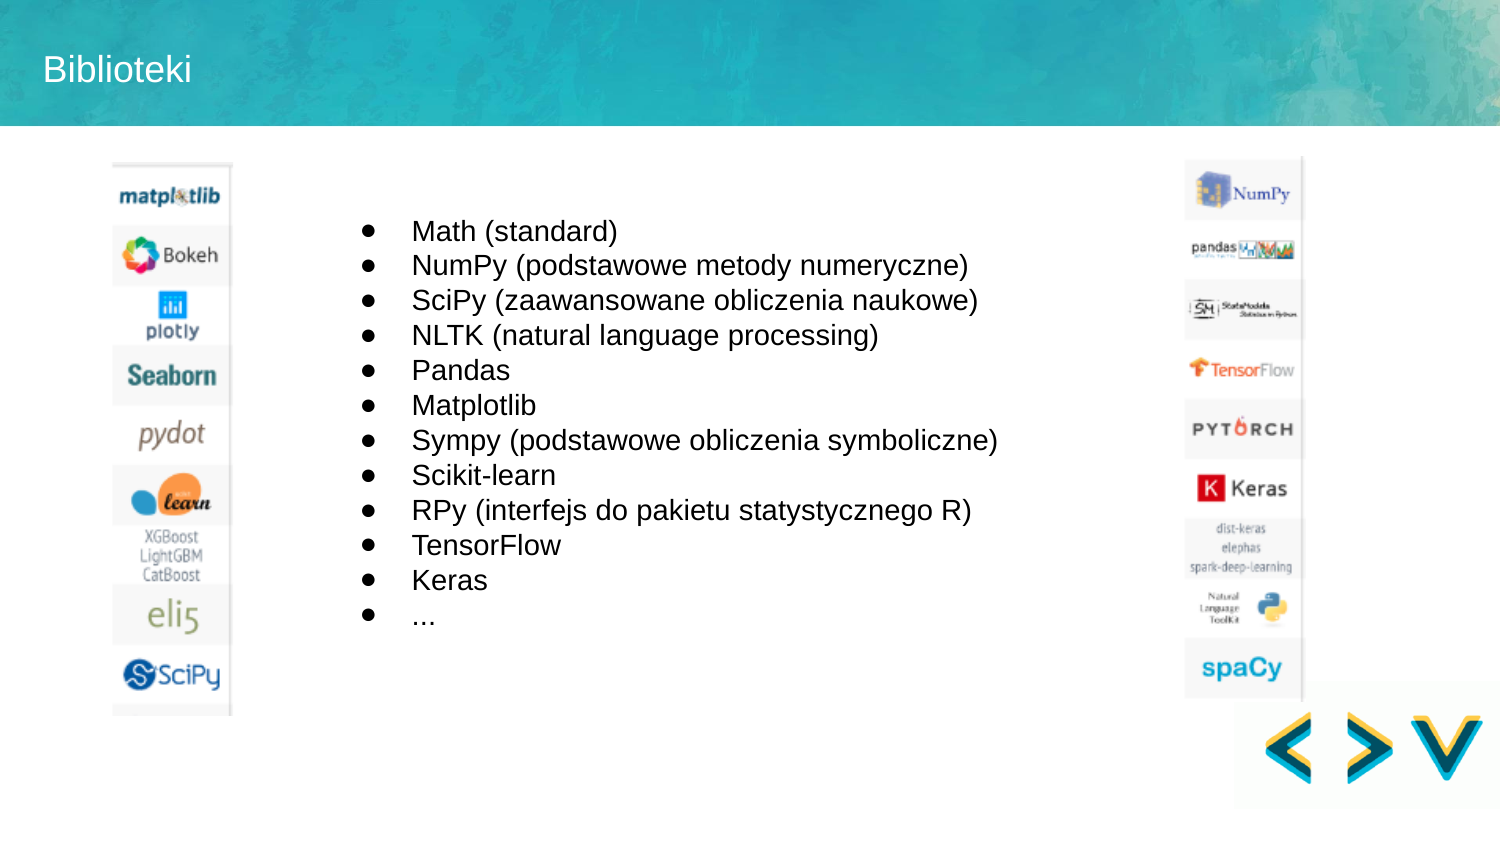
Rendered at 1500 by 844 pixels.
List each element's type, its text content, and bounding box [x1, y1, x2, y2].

text_box Biblioteki [27, 30, 532, 108]
text_box Math (standard) NumPy (podstawowe metody numeryczne) SciPy (zaawansowane obliczenia naukowe) NLTK (natural language processing) Pandas Matplotlib Sympy (podstawowe obliczenia symboliczne) Scikit-learn RPy (interfejs do pakietu statystycznego R) TensorFlow Keras ... [321, 175, 1091, 668]
picture [0, 0, 1500, 844]
